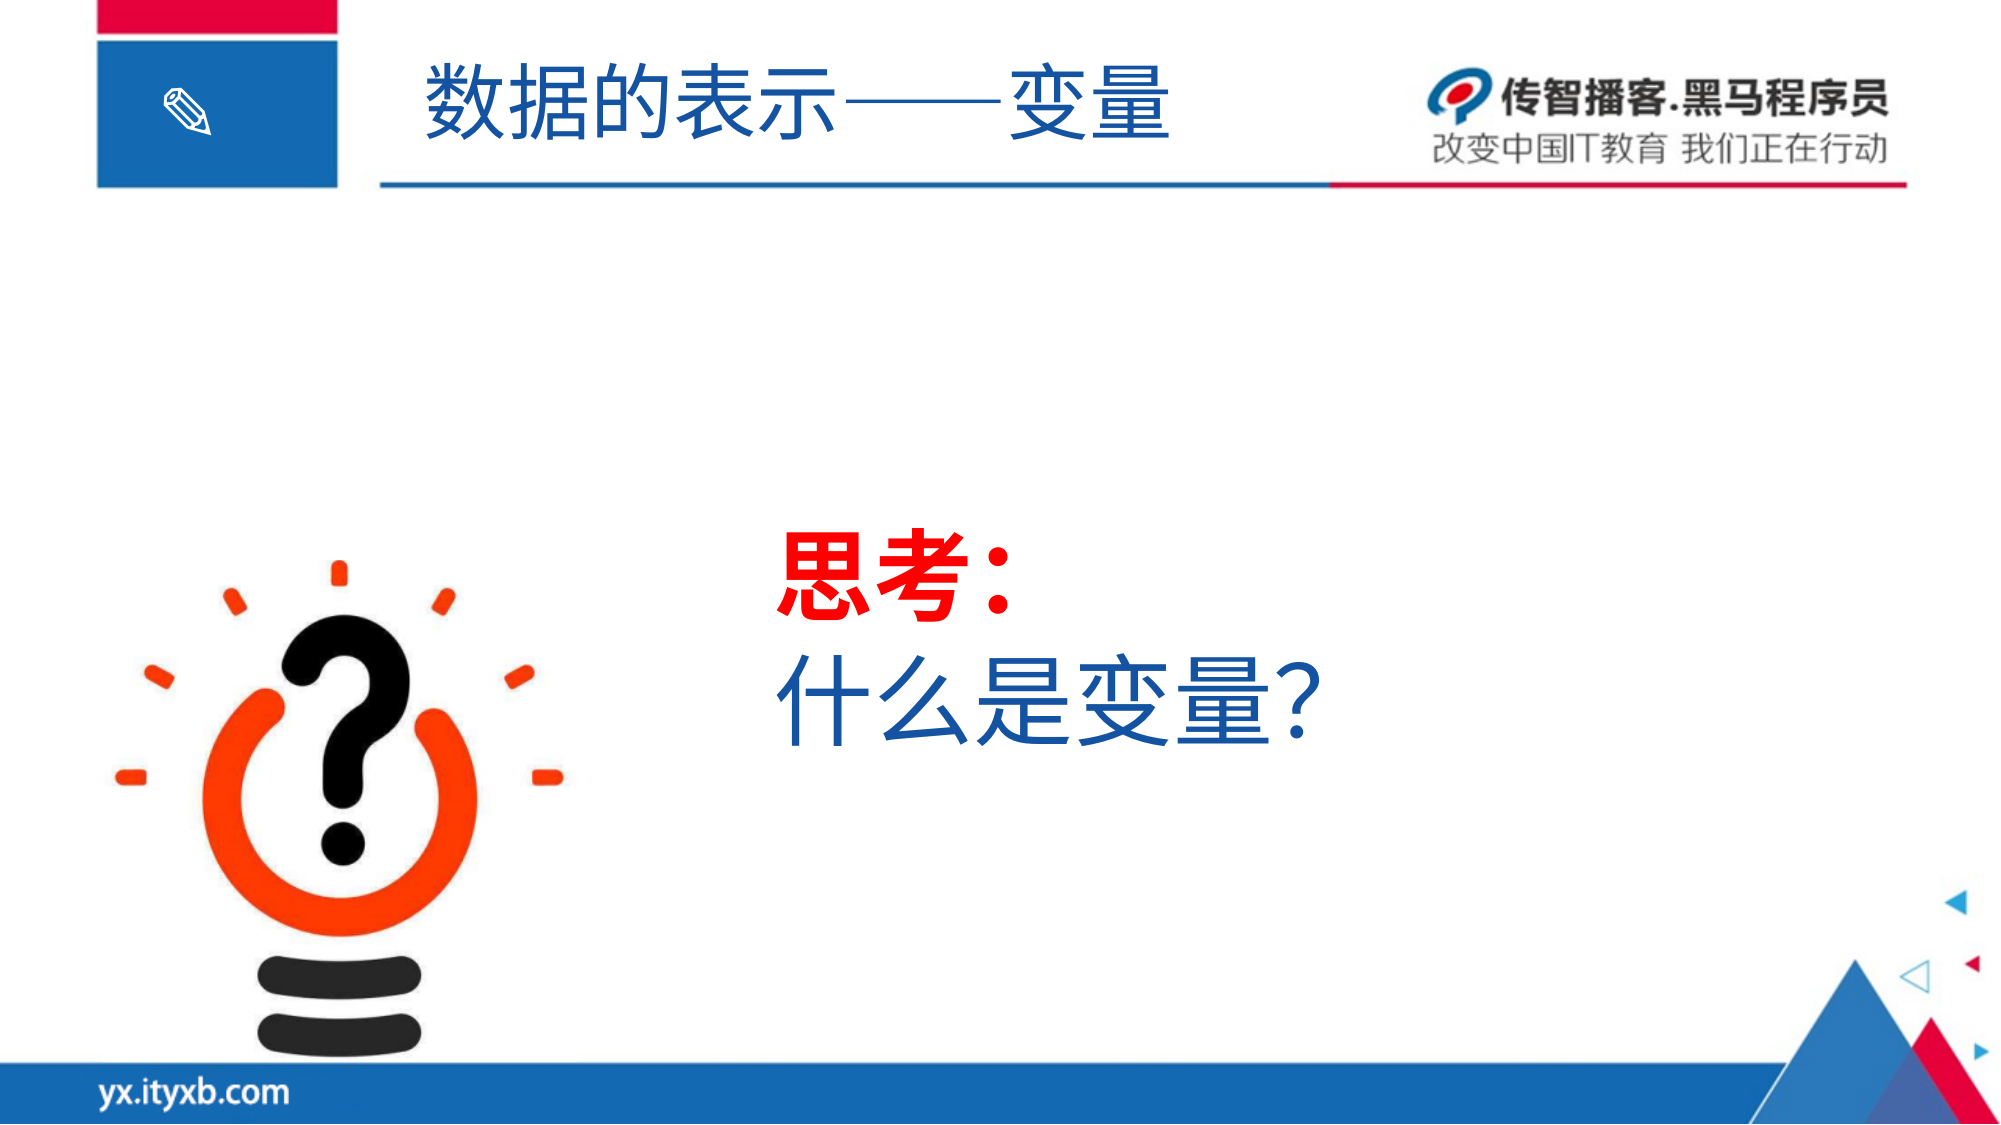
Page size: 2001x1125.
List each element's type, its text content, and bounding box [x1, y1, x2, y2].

text_box 数据的表示——变量 [409, 43, 1292, 158]
picture [0, 0, 2000, 1124]
text_box 思考： 什么是变量？ [758, 445, 1579, 766]
